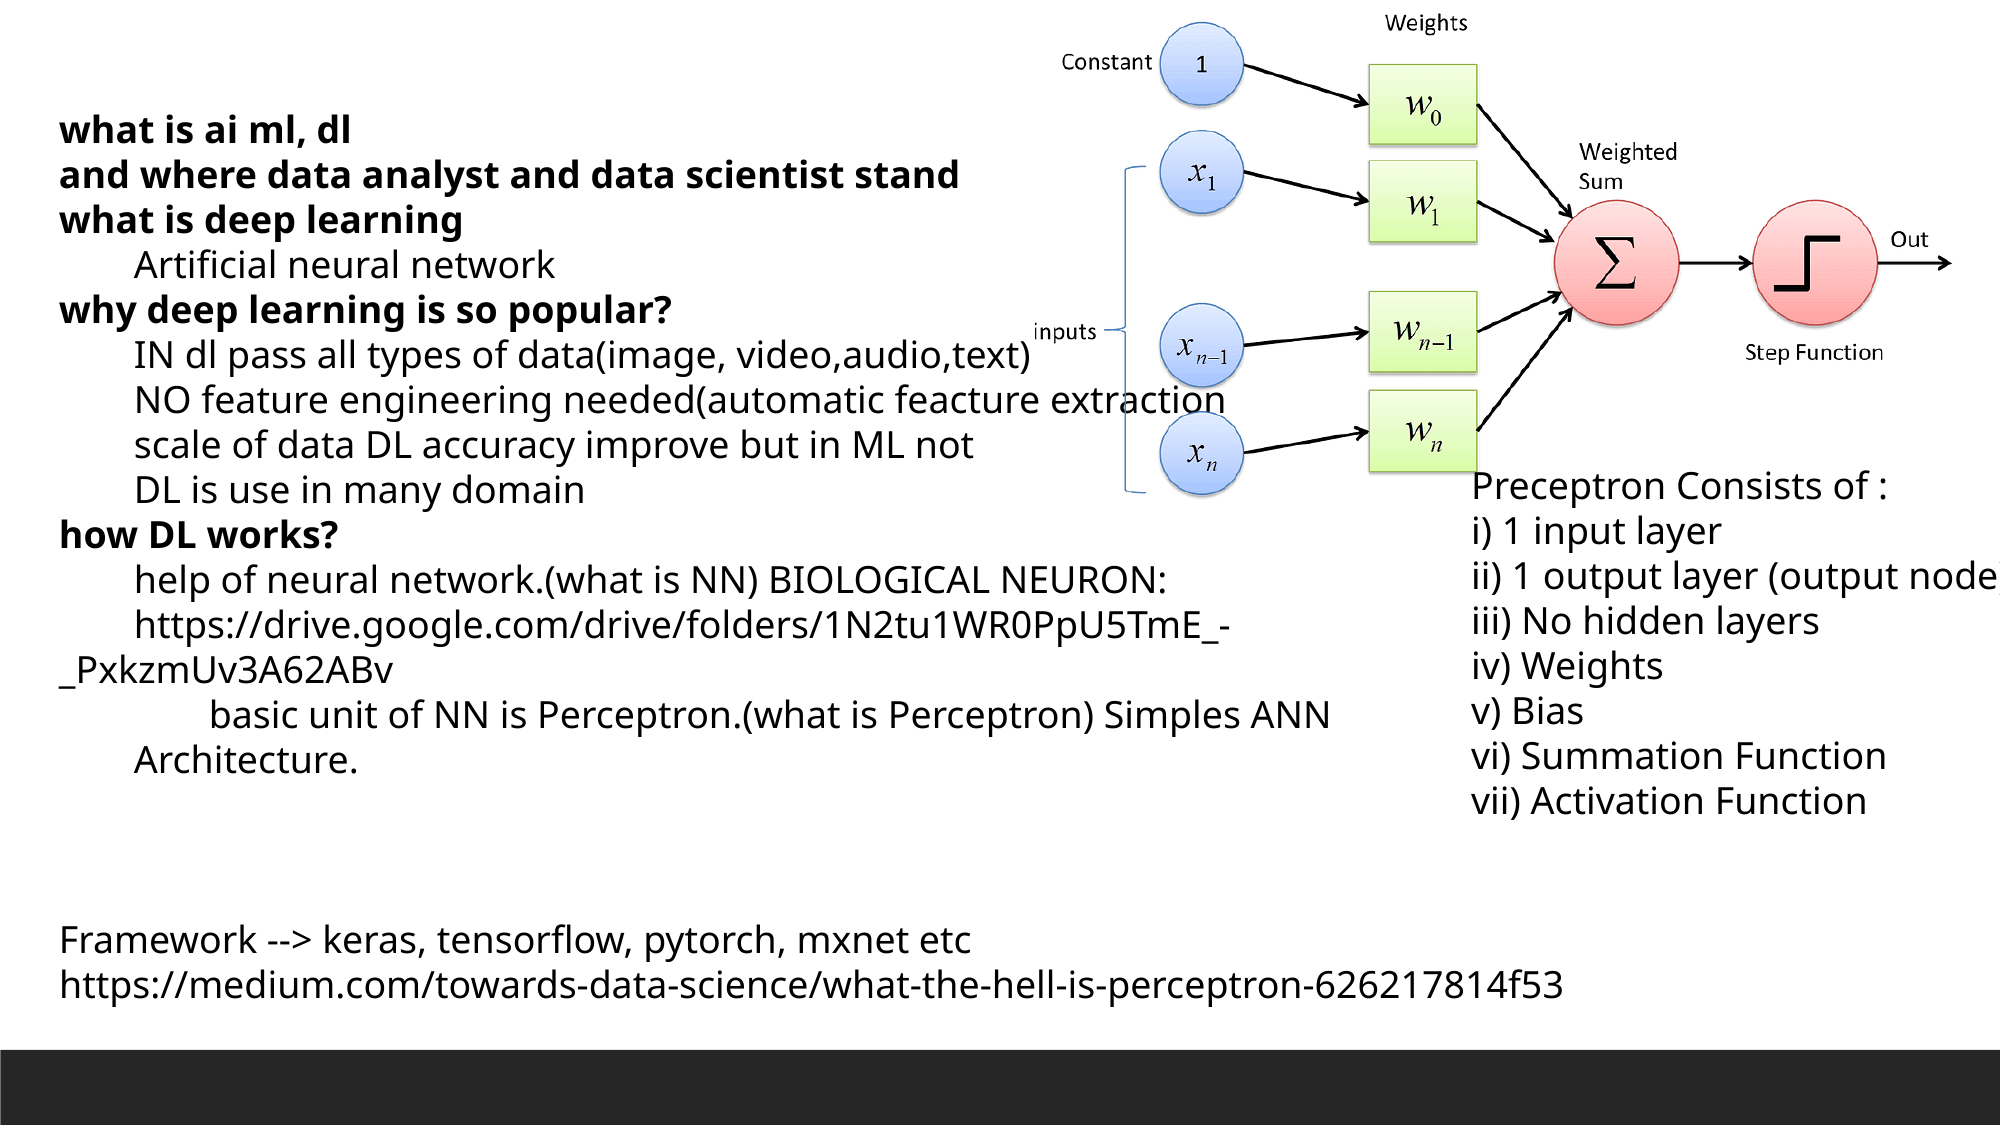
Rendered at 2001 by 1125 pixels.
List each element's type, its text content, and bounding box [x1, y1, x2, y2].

text_box https://medium.com/towards-data-science/what-the-hell-is-perceptron-626217814f53 [44, 953, 1883, 1014]
text_box what is ai ml, dl and where data analyst and data scientist stand what is deep learning Artificial neural network why deep learning is so popular? IN dl pass all types of data(image, video,audio,text) NO feature engineering needed(automatic feacture extraction scale of data DL accuracy improve but in ML not DL is use in many domain how DL works? help of neural network.(what is NN) BIOLOGICAL NEURON: https://drive.google.com/drive/folders/1N2tu1WR0PpU5TmE_-_PxkzmUv3A62ABv basic unit of NN is Perceptron.(what is Perceptron) Simples ANN Architecture. Framework --> keras, tensorflow, pytorch, mxnet etc [44, 98, 1456, 701]
text_box Preceptron Consists of : i) 1 input layer ii) 1 output layer (output node) iii) No hidden layers iv) Weights v) Bias vi) Summation Function vii) Activation Function [1456, 454, 2000, 830]
picture [1017, 0, 1968, 502]
